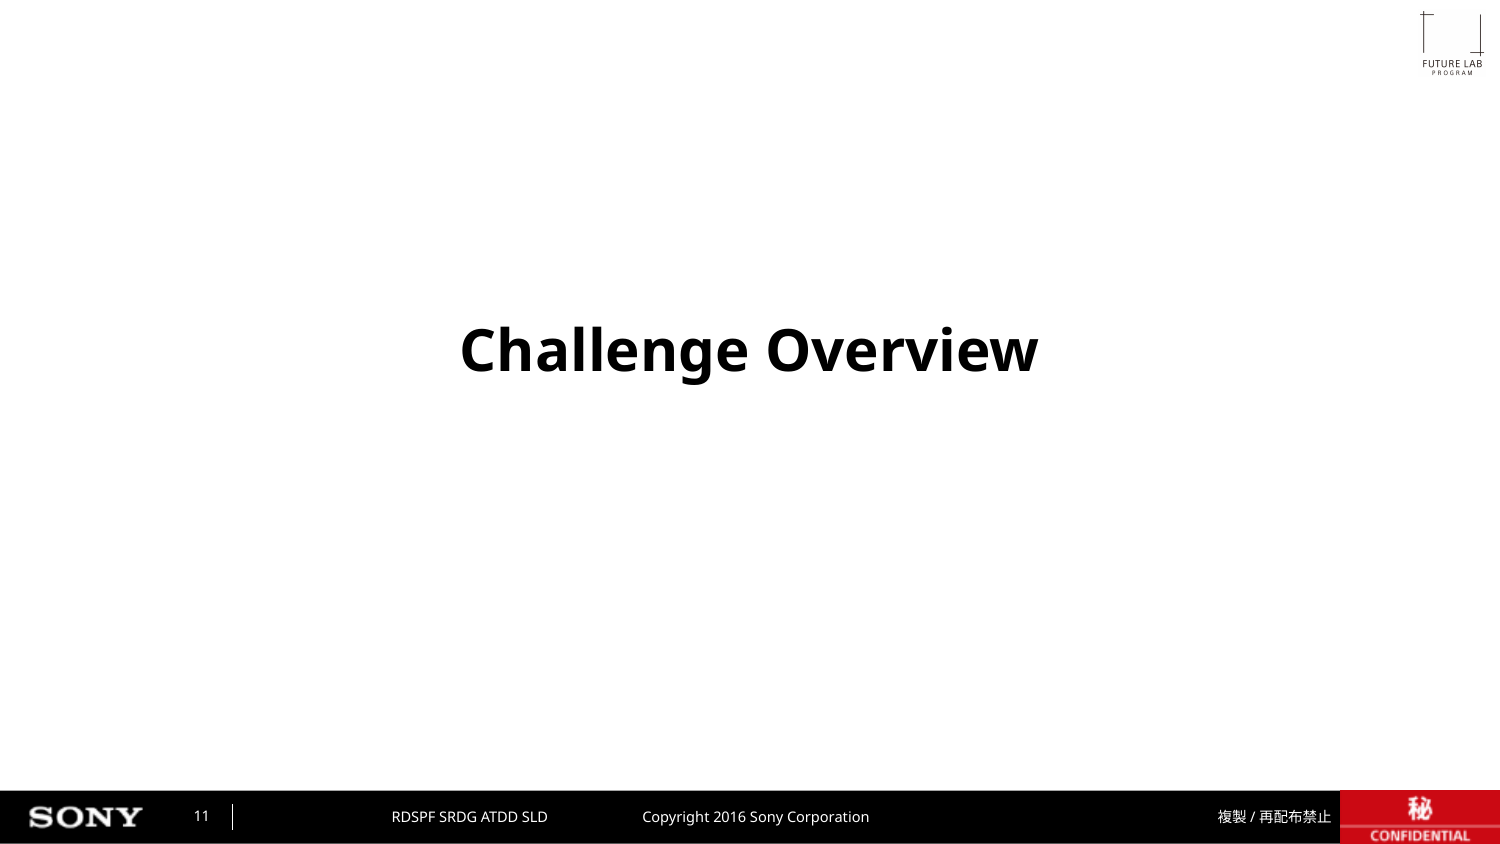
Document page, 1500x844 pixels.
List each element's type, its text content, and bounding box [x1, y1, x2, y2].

picture [1418, 9, 1486, 77]
text_box Challenge Overview [357, 312, 1143, 402]
picture [1340, 790, 1500, 844]
picture [22, 801, 151, 835]
